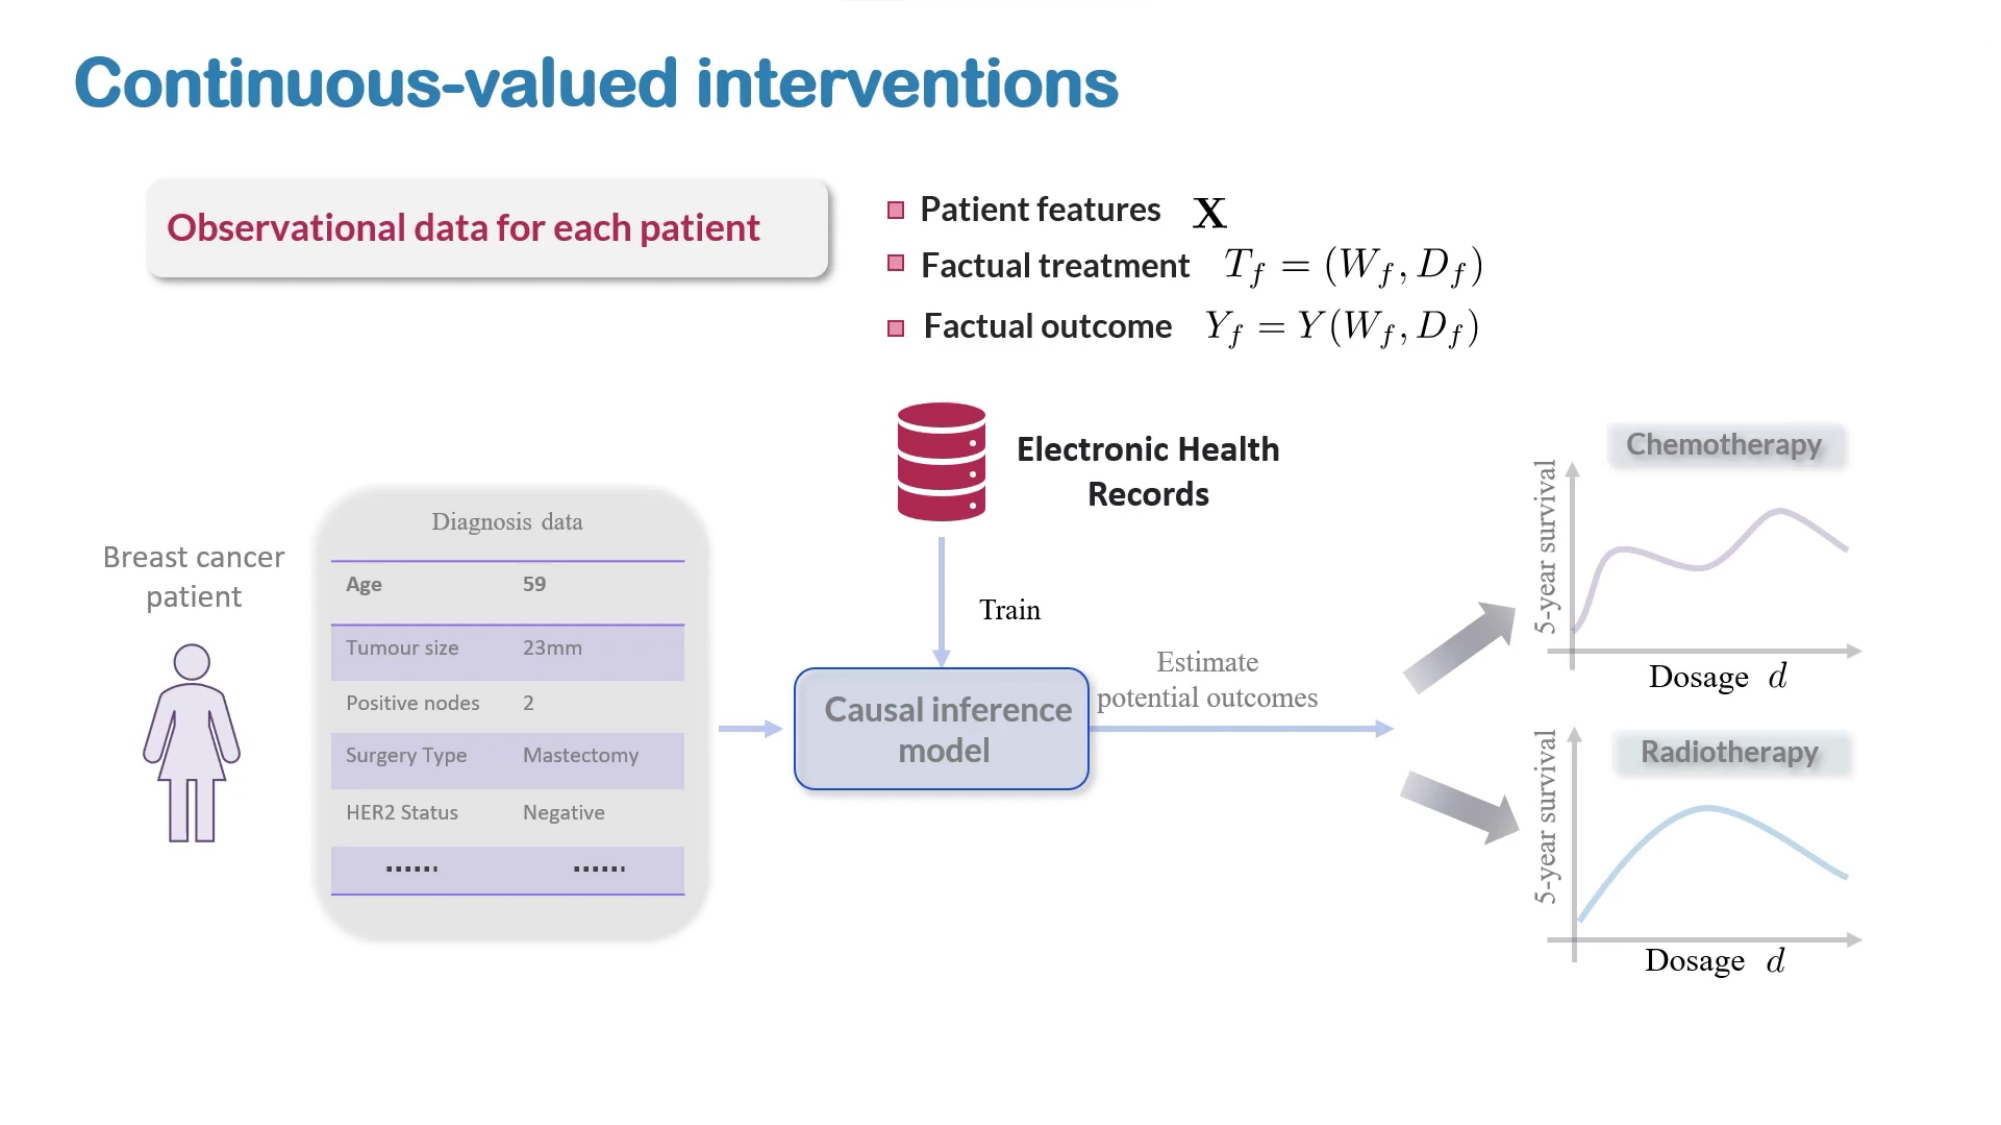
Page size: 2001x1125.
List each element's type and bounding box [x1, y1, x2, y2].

picture [0, 0, 2000, 982]
